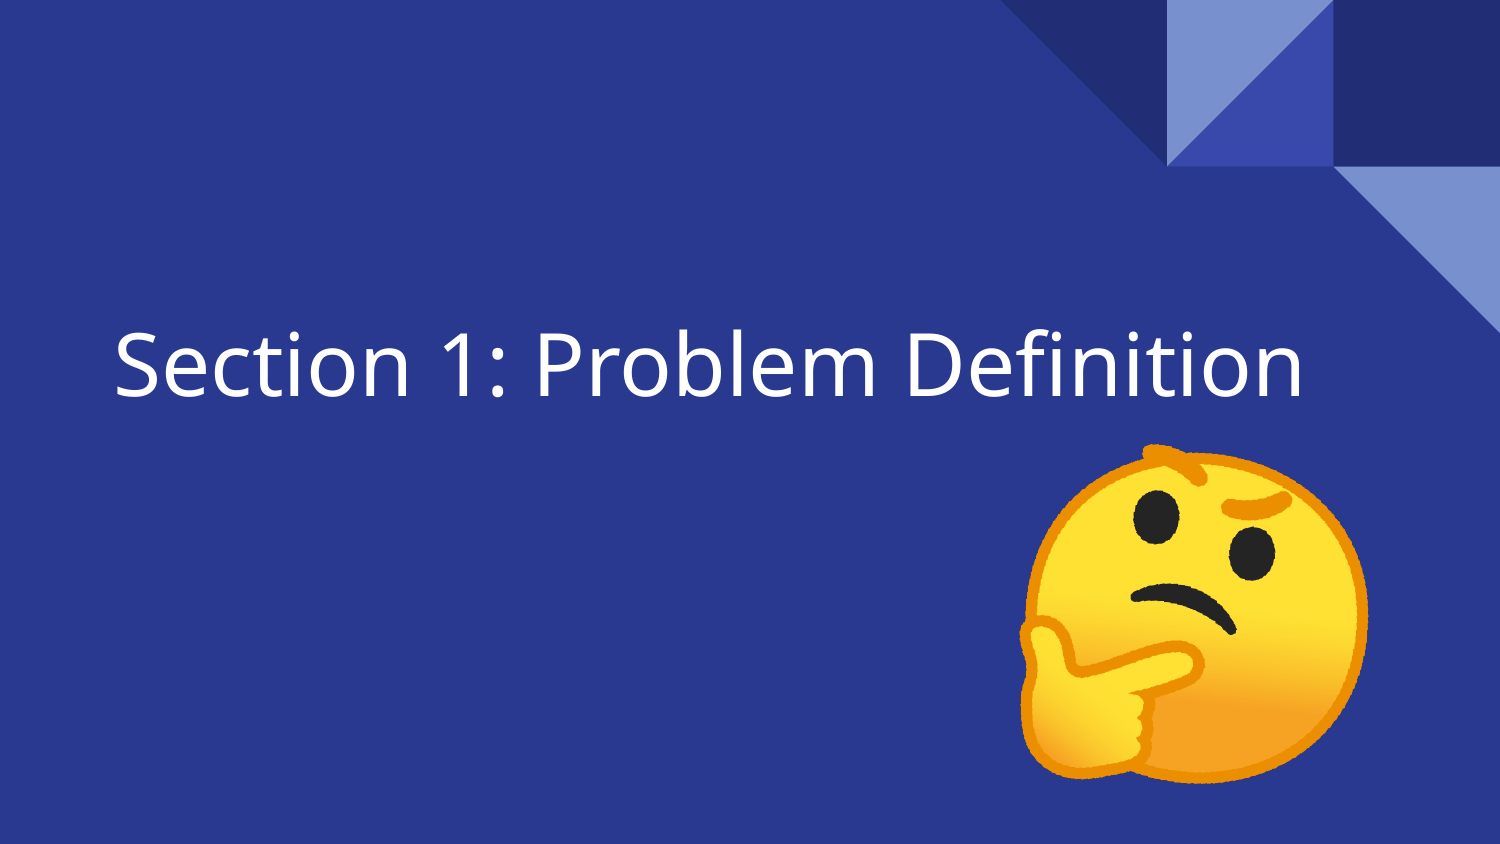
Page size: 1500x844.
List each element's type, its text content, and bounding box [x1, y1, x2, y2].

title Section 1: Problem Definition [98, 291, 1447, 429]
picture [995, 414, 1398, 816]
